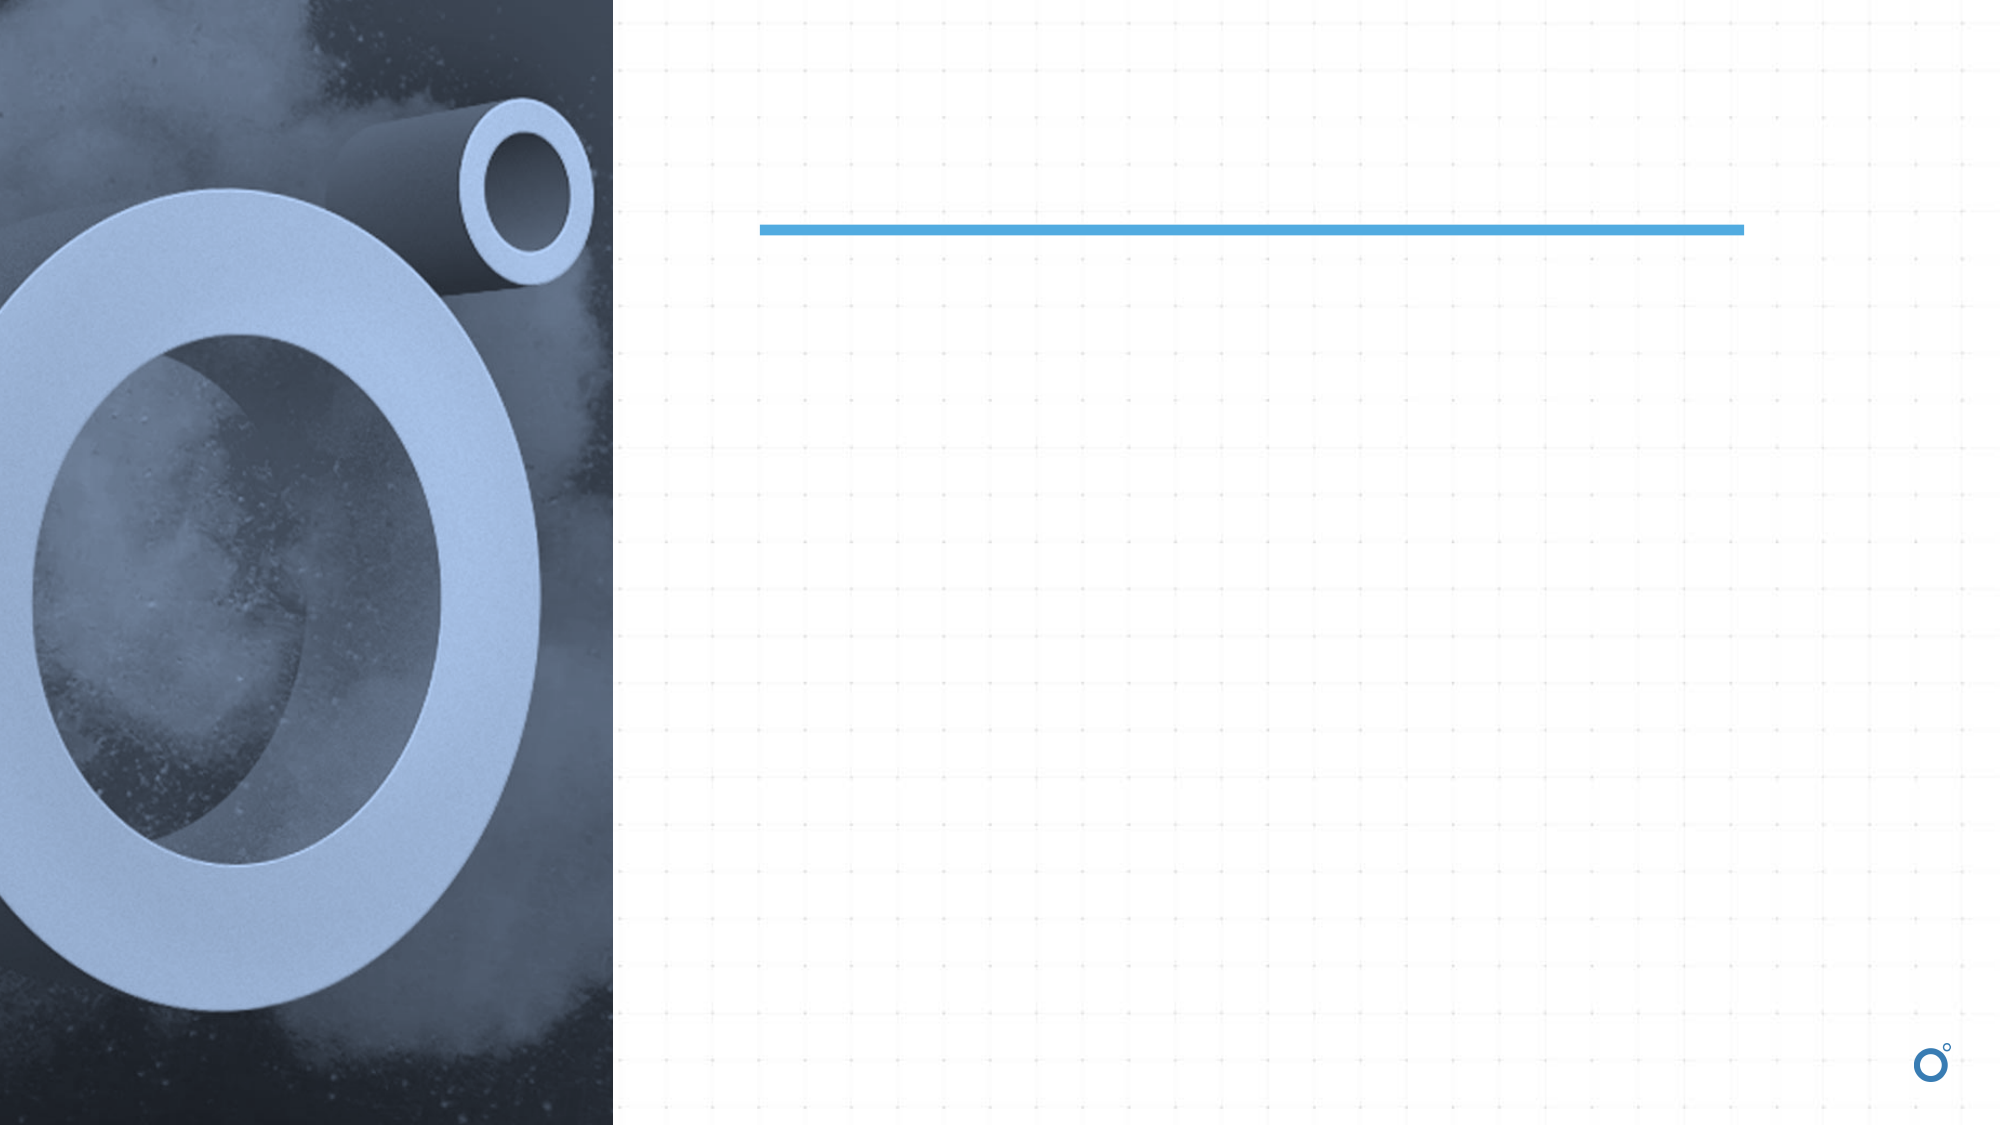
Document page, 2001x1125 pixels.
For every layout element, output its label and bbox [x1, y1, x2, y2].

picture [613, 0, 2000, 1125]
